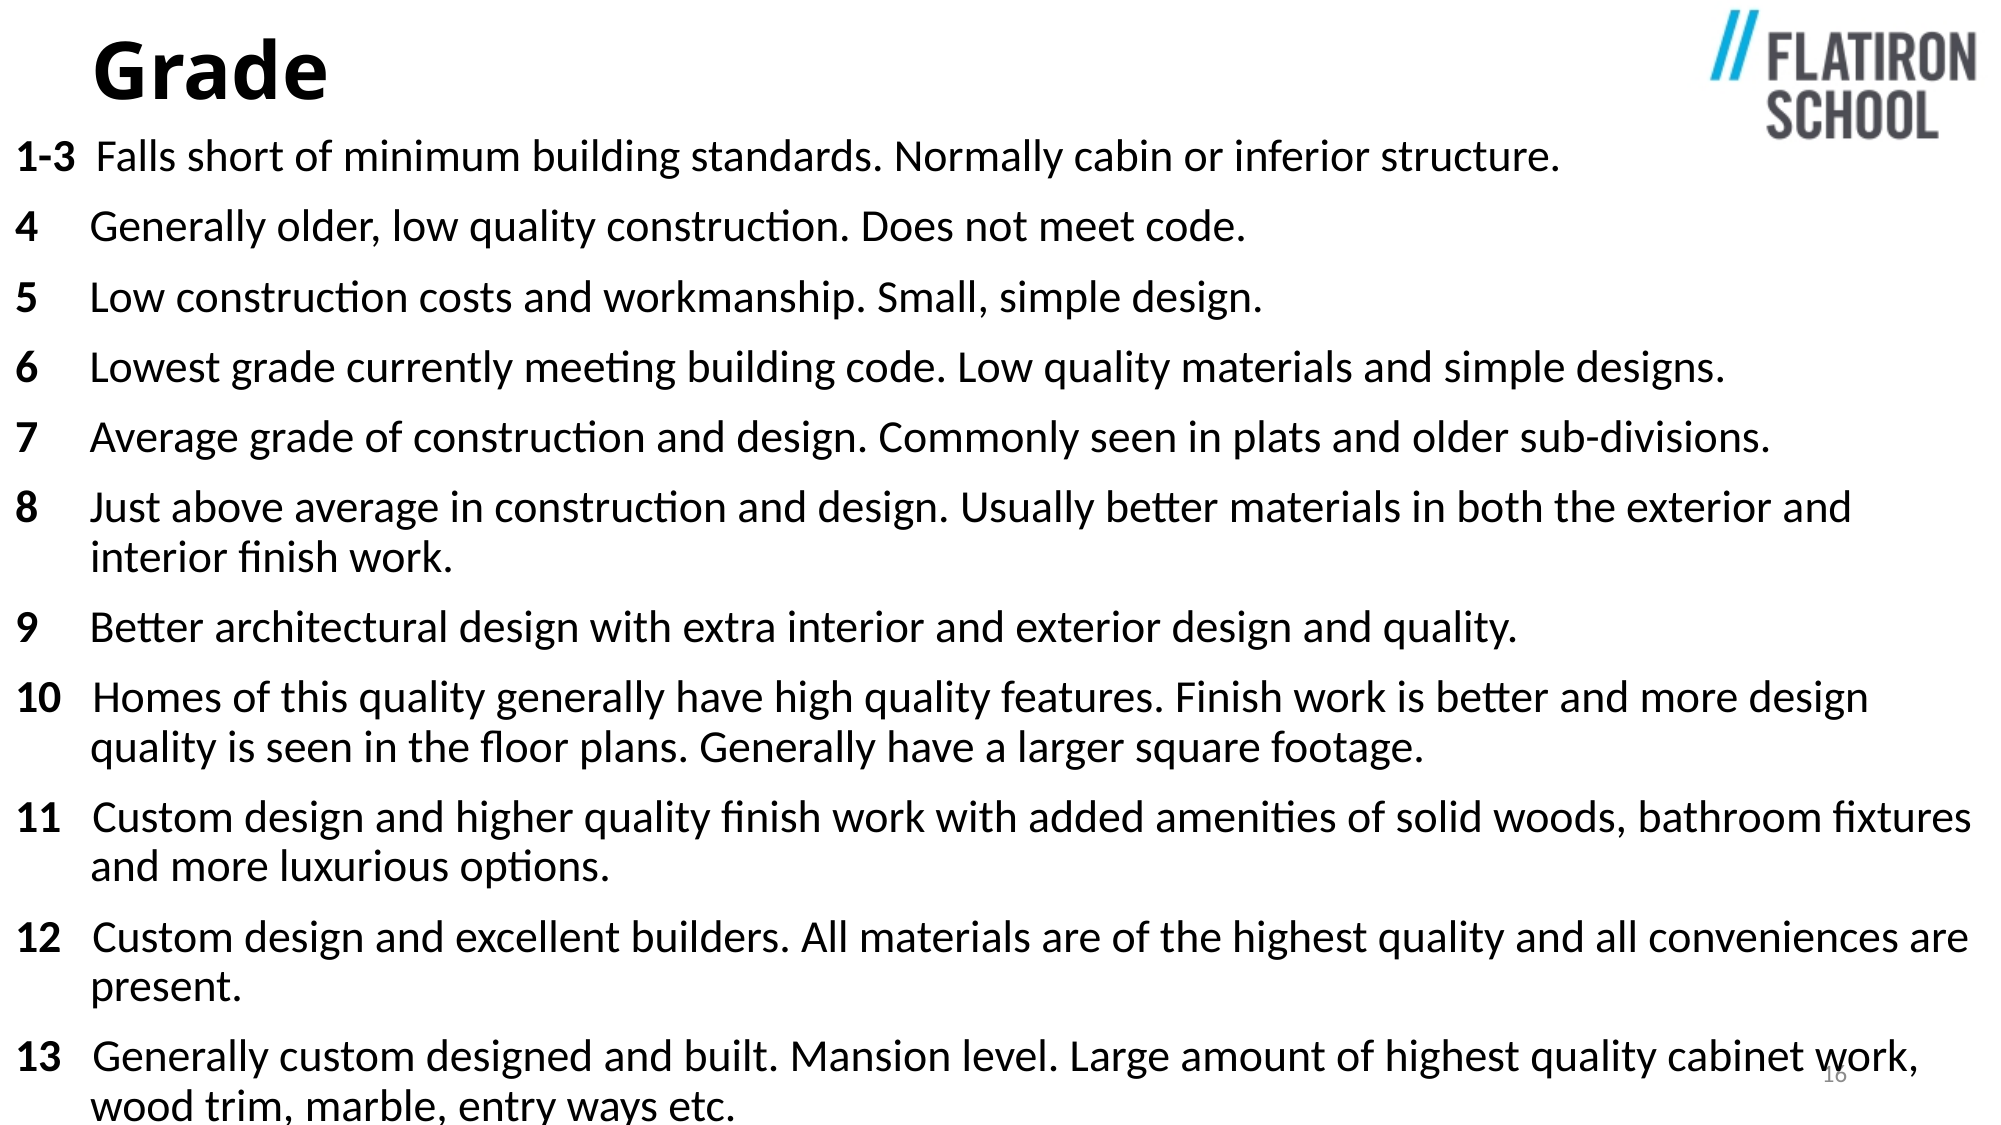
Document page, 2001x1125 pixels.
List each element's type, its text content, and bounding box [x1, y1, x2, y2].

title Grade [76, 22, 1863, 124]
picture [1687, 0, 2000, 124]
slide_number 16 [1412, 1042, 1863, 1103]
list 1-3 Falls short of minimum building standards. Normally cabin or inferior structure. 4 Generally older, low quality construction. Does not meet code. 5 Low construction costs and workmanship. Small, simple design. 6 Lowest grade currently meeting building code. Low quality materials and simple designs. 7 Average grade of construction and design. Commonly seen in plats and older sub-divisions. 8 Just above average in construction and design. Usually better materials in both the exterior and interior finish work. 9 Better architectural design with extra interior and exterior design and quality. 10 Homes of this quality generally have high quality features. Finish work is better and more design quality is seen in the floor plans. Generally have a larger square footage. 11 Custom design and higher quality finish work with added amenities of solid woods, bathroom fixtures and more luxurious options. 12 Custom design and excellent builders. All materials are of the highest quality and all conveniences are present. 13 Generally custom designed and built. Mansion level. Large amount of highest quality cabinet work, wood trim, marble, entry ways etc. [0, 124, 2000, 1069]
